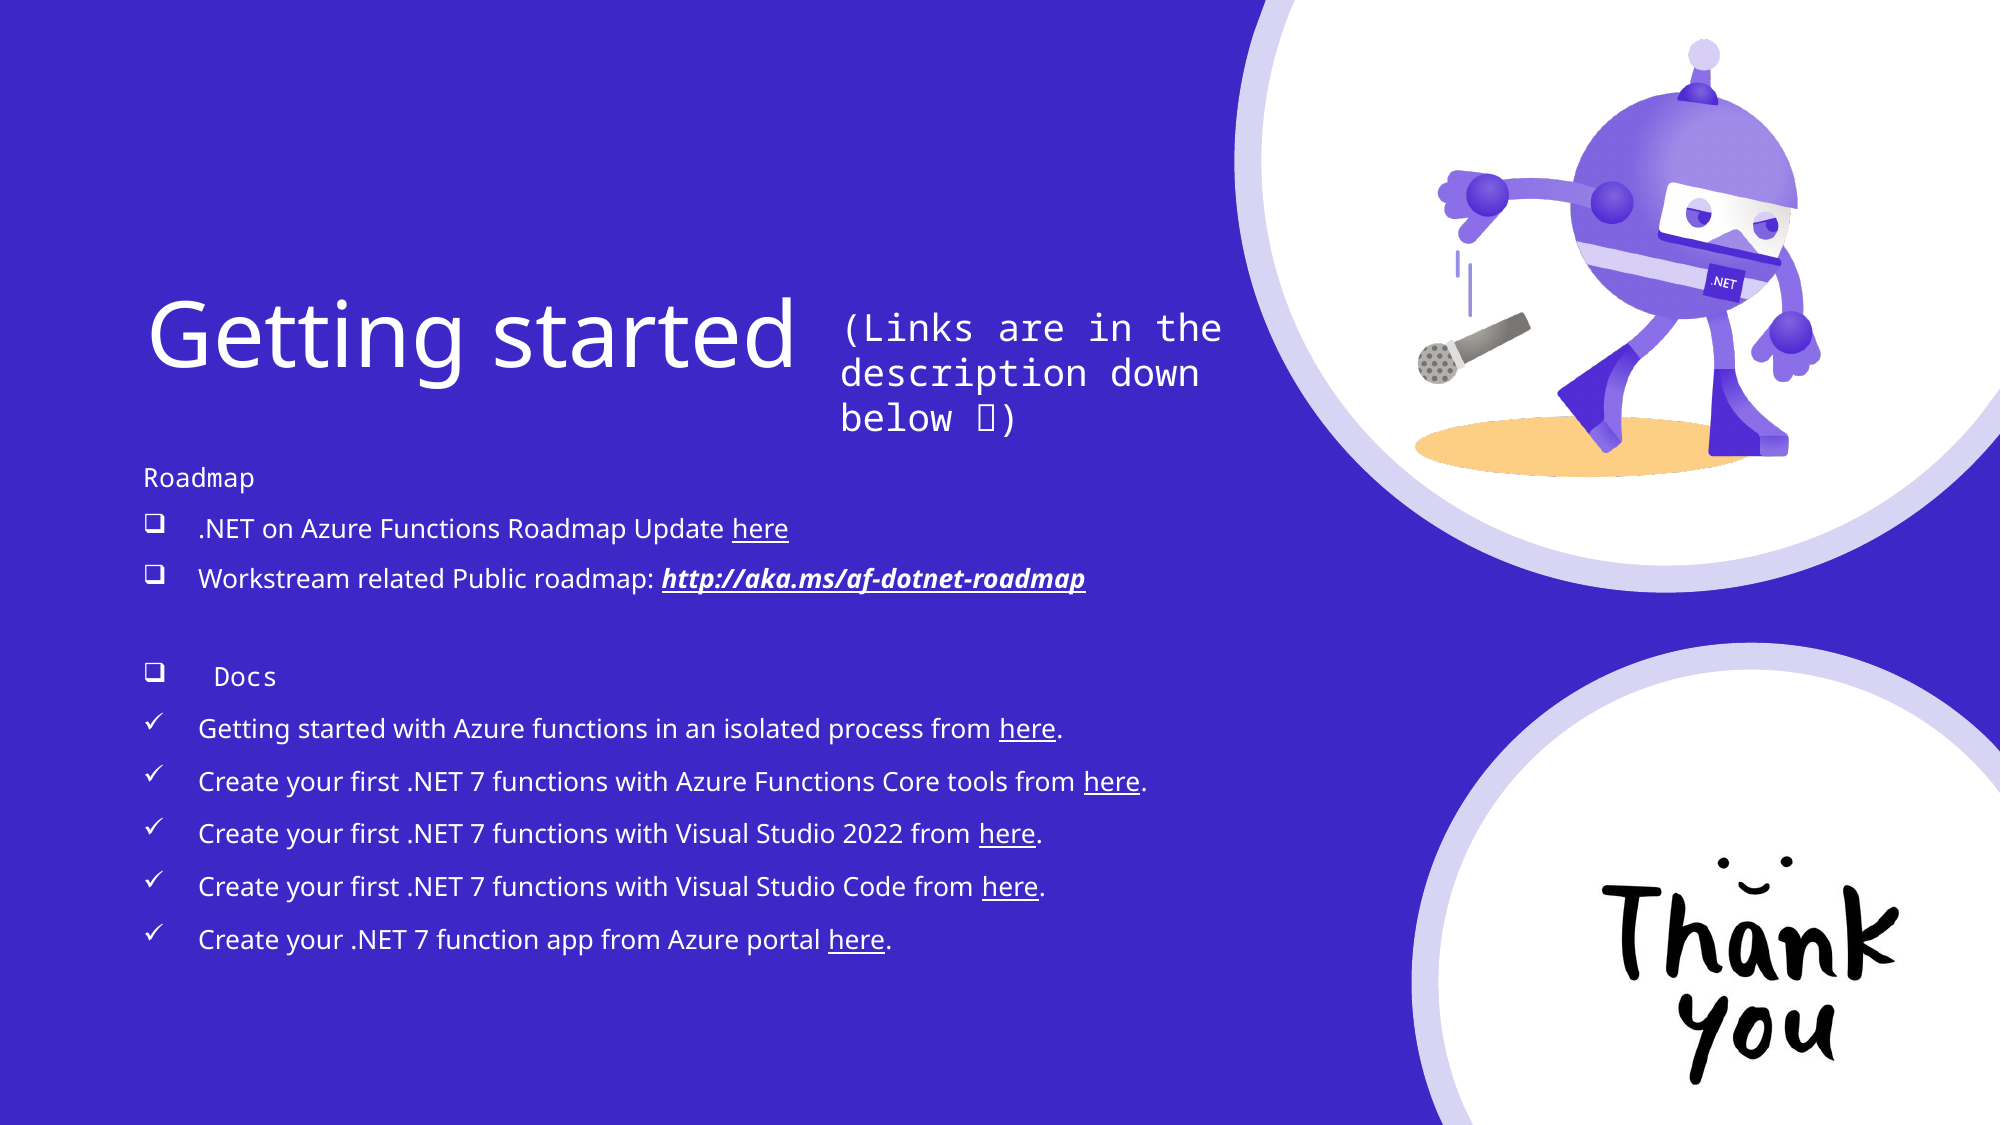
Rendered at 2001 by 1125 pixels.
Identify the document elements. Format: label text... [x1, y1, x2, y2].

text_box [1233, 0, 2000, 594]
picture [1414, 39, 1821, 478]
list Roadmap .NET on Azure Functions Roadmap Update here Workstream related Public roadmap: http://aka.ms/af-dotnet-roadmap Docs Getting started with Azure functions in an isolated process from here. Create your first .NET 7 functions with Azure Functions Core tools from here. Create your first .NET 7 functions with Visual Studio 2022 from here. Create your first .NET 7 functions with Visual Studio Code from here. Create your .NET 7 function app from Azure portal here. [128, 456, 1176, 979]
text_box [1410, 641, 2000, 1125]
text_box [1260, 0, 2000, 567]
text_box (Links are in the description down below ) [825, 296, 1276, 447]
text_box [1437, 668, 2000, 1125]
title Getting started [131, 229, 1180, 447]
picture [1521, 787, 1972, 1125]
